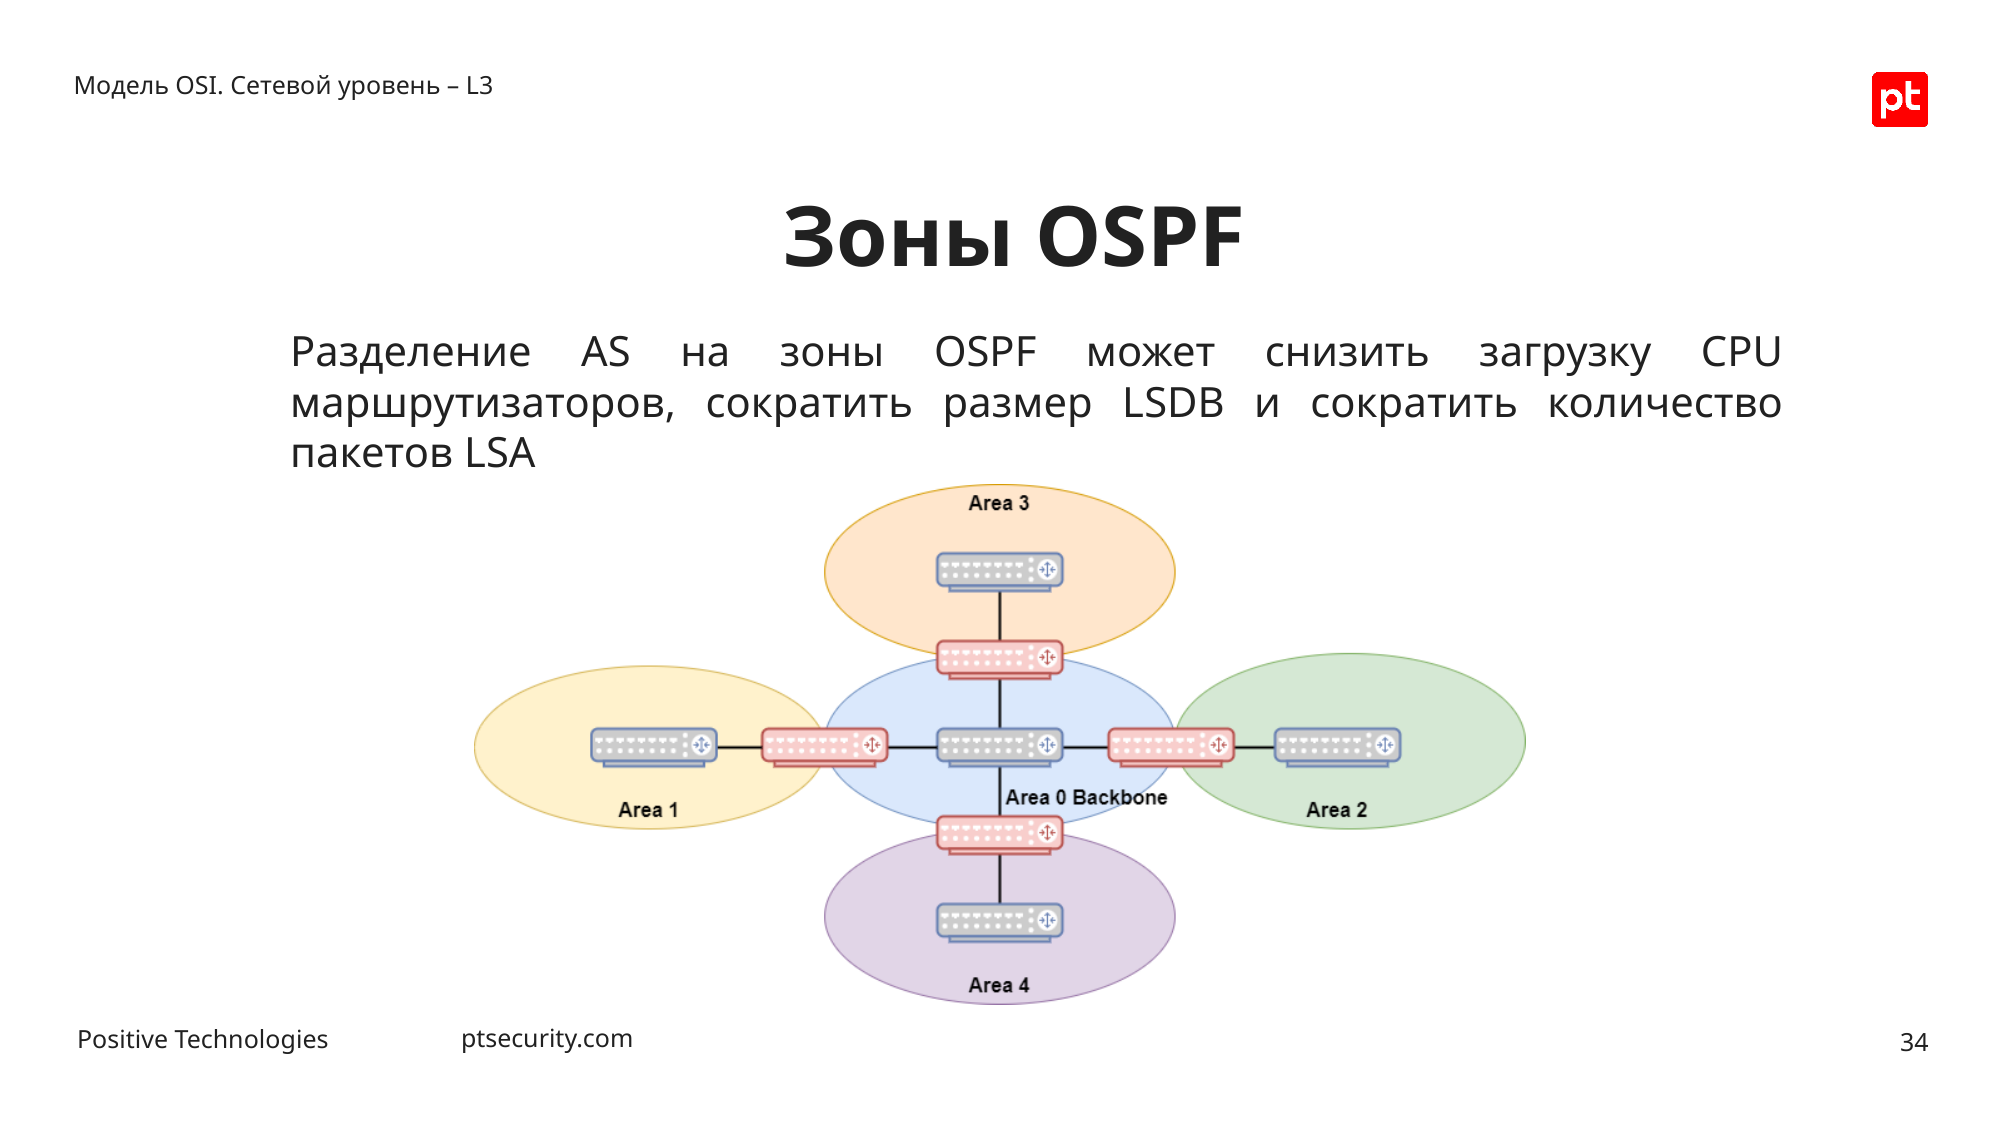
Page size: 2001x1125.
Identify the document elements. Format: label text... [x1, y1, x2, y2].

picture [474, 484, 1526, 1005]
title Зоны OSPF [767, 175, 1272, 317]
text_box Разделение AS на зоны OSPF может снизить загрузку CPU маршрутизаторов, сократить размер LSDB и сократить количество пакетов LSA [275, 317, 1798, 483]
picture [1872, 72, 1928, 127]
list Модель OSI. Сетевой уровень – L3 [58, 54, 1609, 115]
slide_number 34 [1608, 1013, 1944, 1074]
